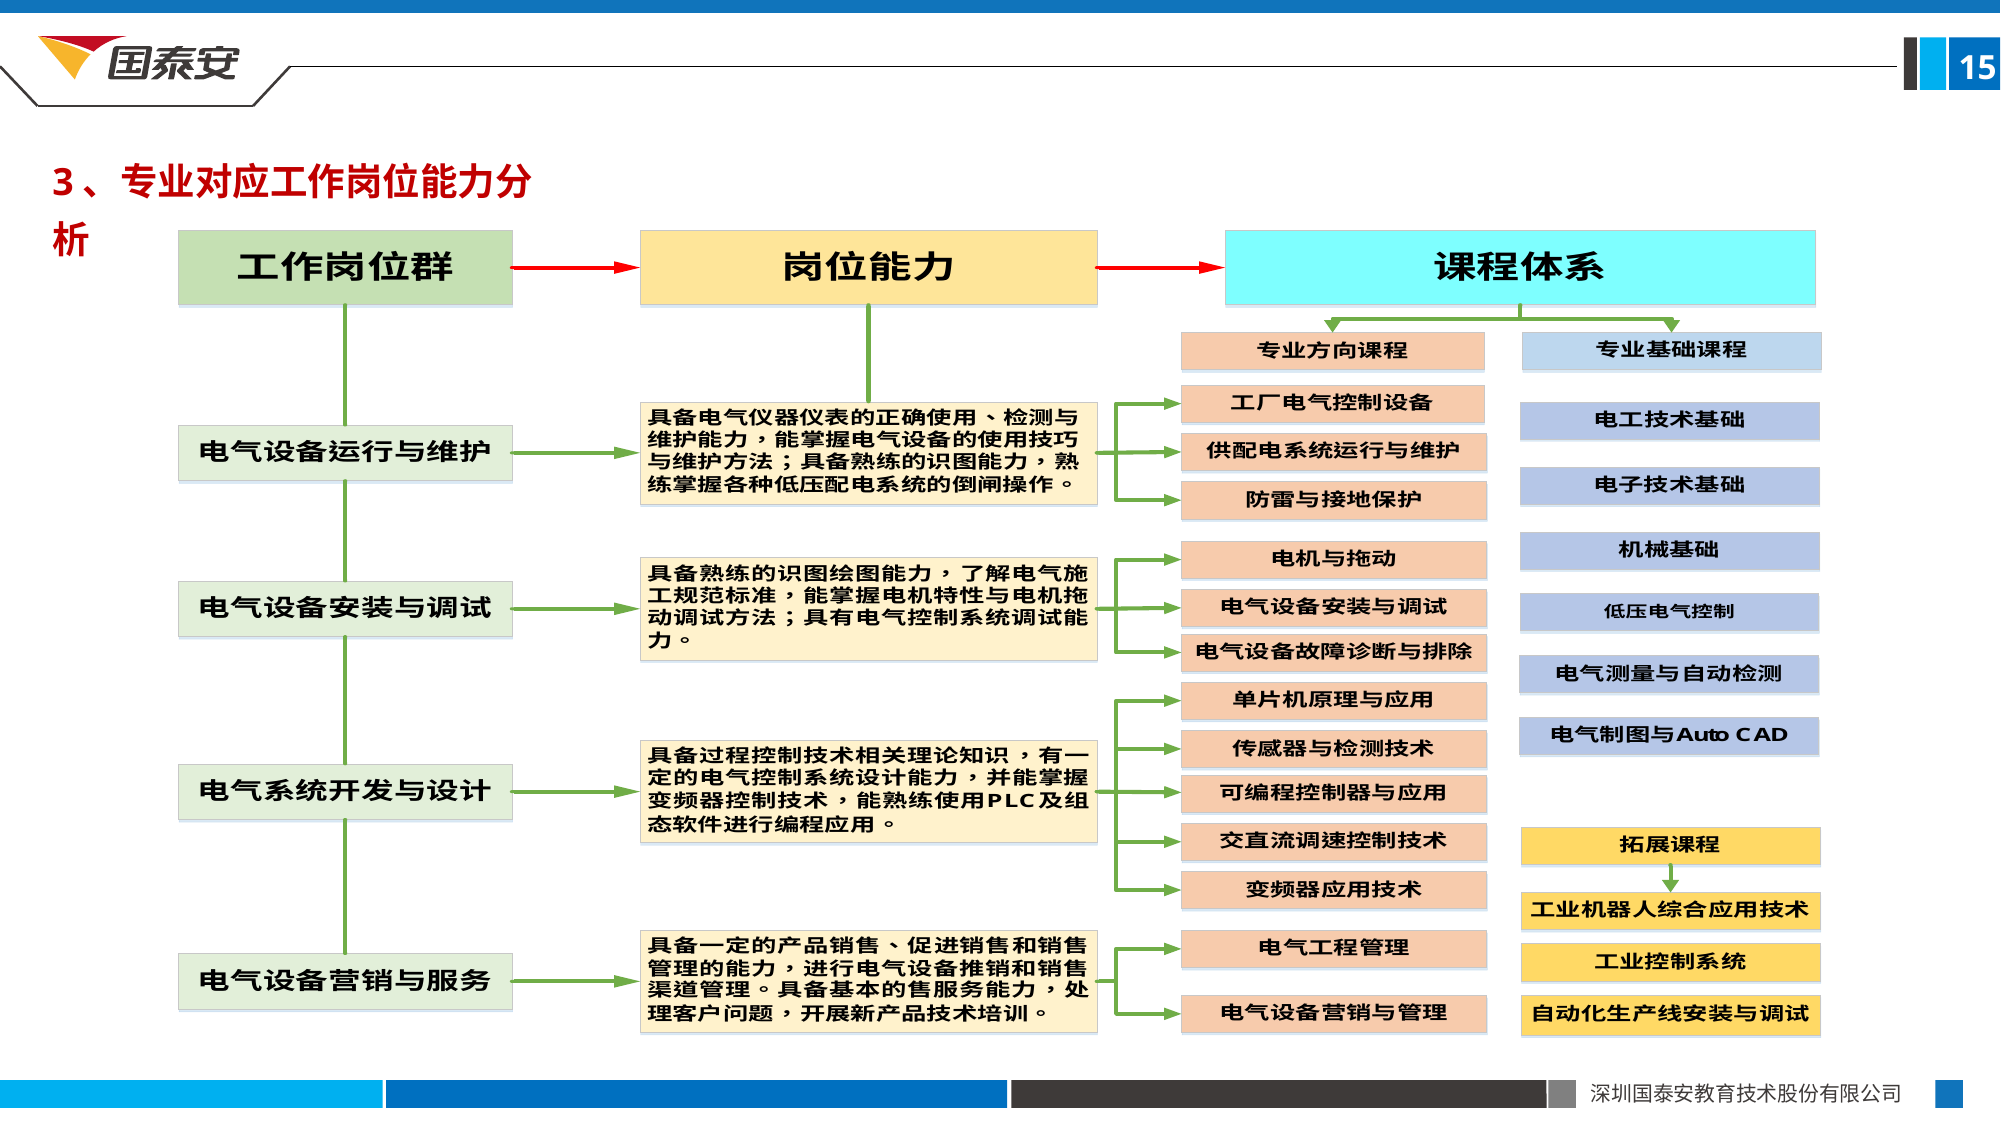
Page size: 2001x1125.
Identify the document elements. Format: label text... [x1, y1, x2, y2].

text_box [0, 66, 290, 106]
text_box 3、专业对应工作岗位能力分析 [37, 137, 579, 269]
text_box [175, 228, 1824, 1040]
text_box 15 [1944, 38, 2000, 94]
